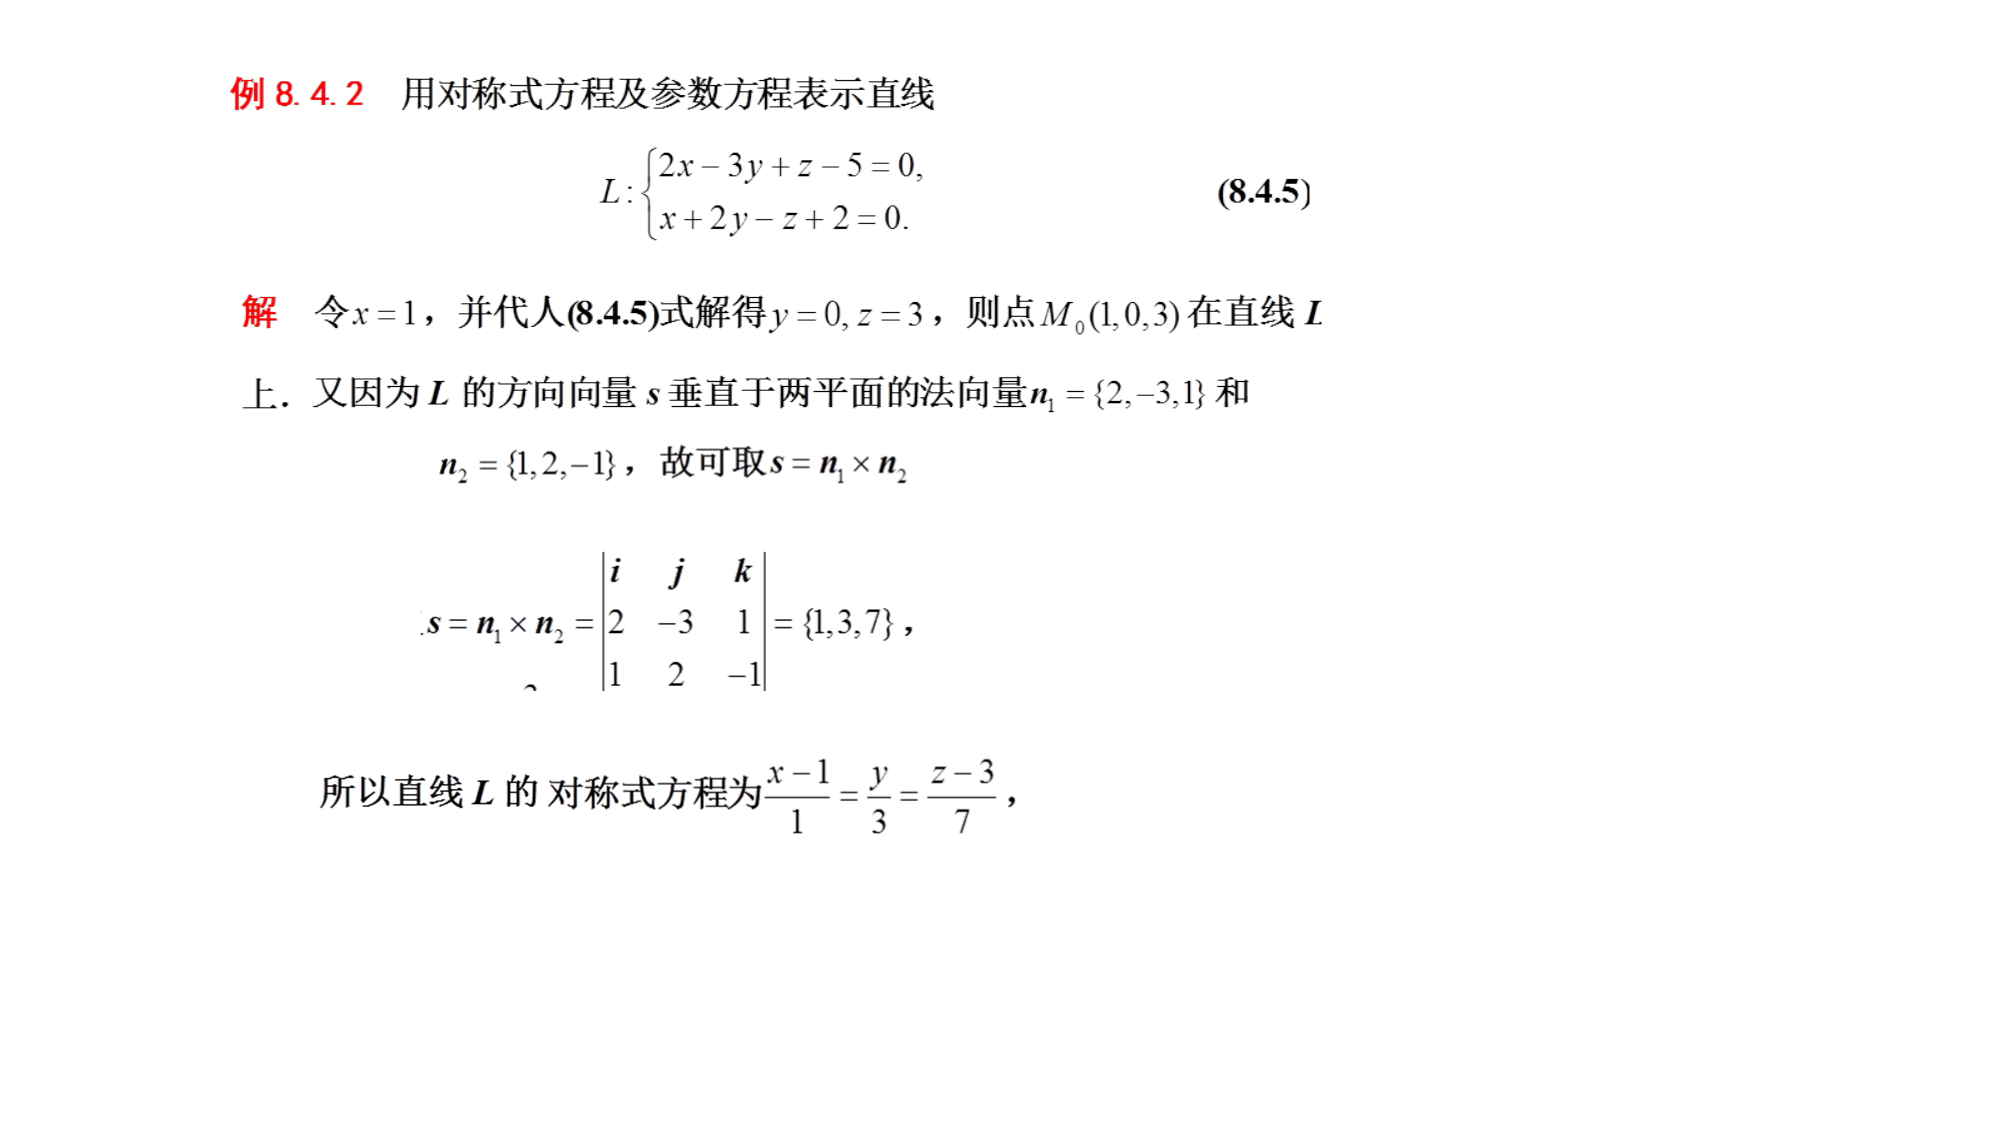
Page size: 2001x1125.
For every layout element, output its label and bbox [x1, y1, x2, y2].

picture [547, 757, 1038, 849]
picture [420, 535, 930, 691]
picture [229, 55, 1311, 259]
picture [303, 757, 544, 828]
picture [241, 275, 1323, 497]
